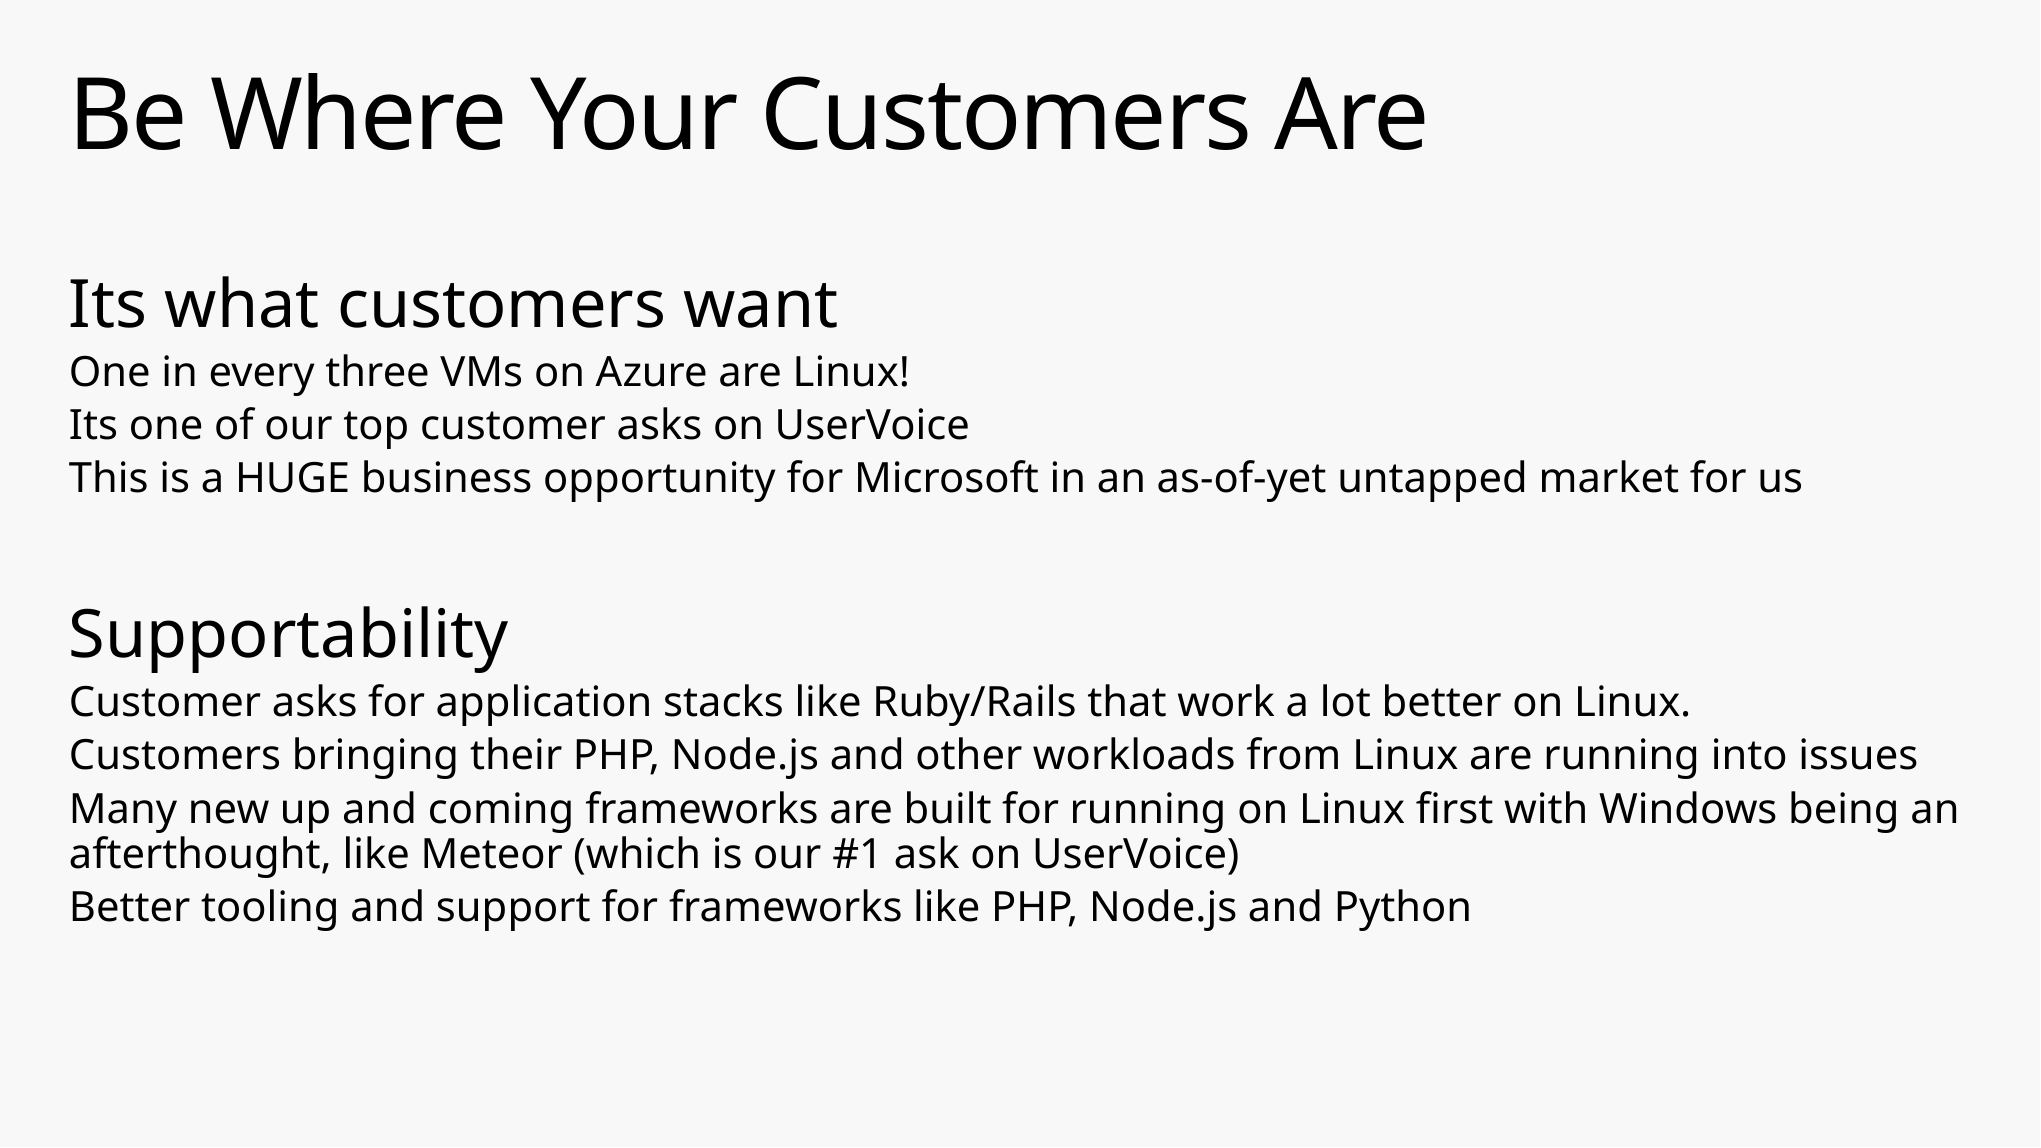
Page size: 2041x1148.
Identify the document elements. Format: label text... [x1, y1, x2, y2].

list Its what customers want One in every three VMs on Azure are Linux! Its one of our top customer asks on UserVoice This is a HUGE business opportunity for Microsoft in an as-of-yet untapped market for us Supportability Customer asks for application stacks like Ruby/Rails that work a lot better on Linux. Customers bringing their PHP, Node.js and other workloads from Linux are running into issues Many new up and coming frameworks are built for running on Linux first with Windows being an afterthought, like Meteor (which is our #1 ask on UserVoice) Better tooling and support for frameworks like PHP, Node.js and Python [45, 254, 1996, 1148]
title Be Where Your Customers Are [45, 48, 1658, 199]
